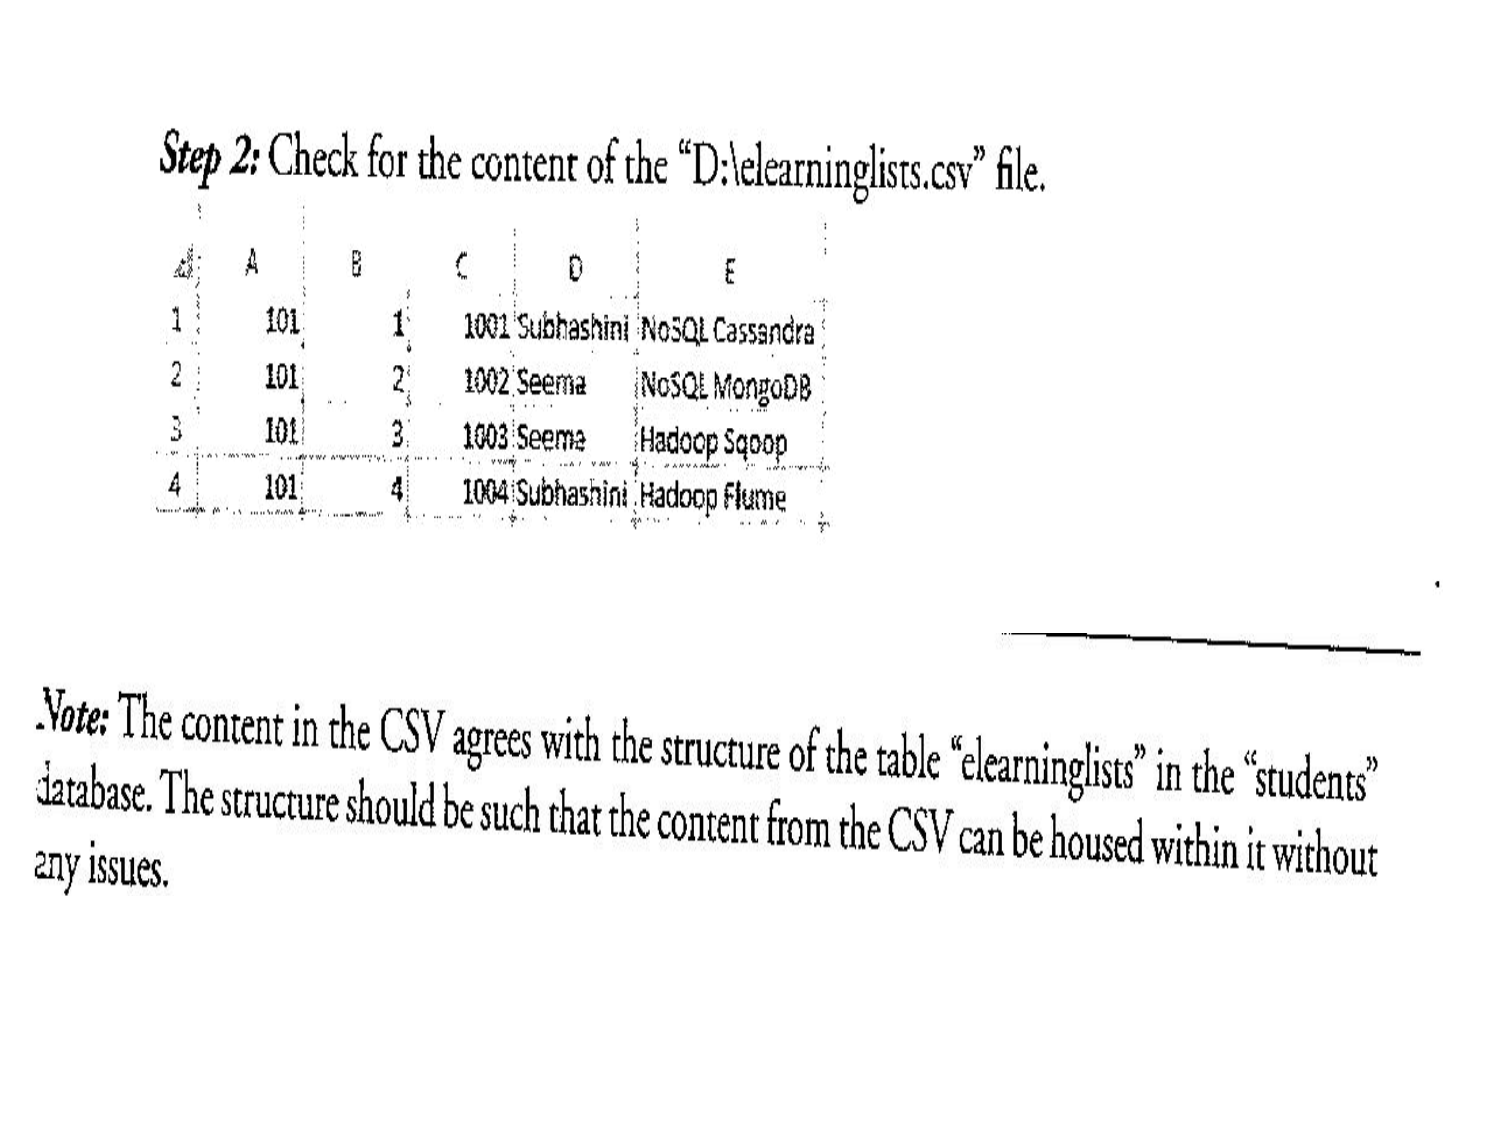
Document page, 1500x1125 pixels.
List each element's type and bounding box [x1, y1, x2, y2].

picture [0, 113, 1500, 897]
